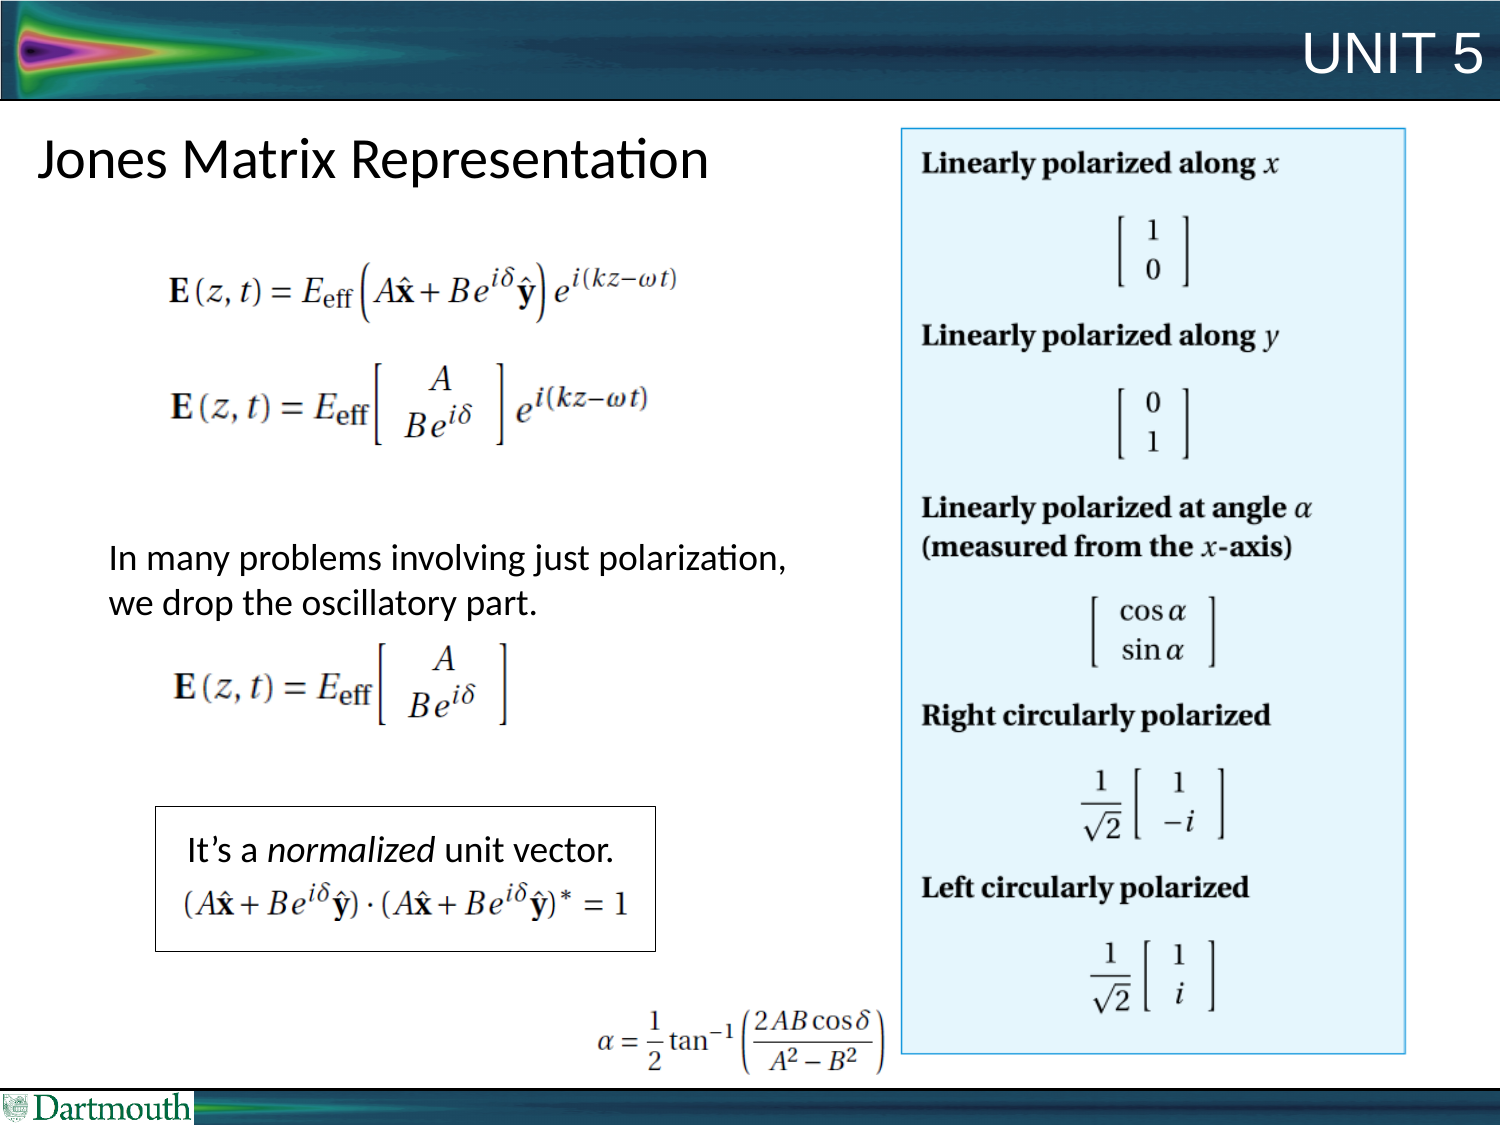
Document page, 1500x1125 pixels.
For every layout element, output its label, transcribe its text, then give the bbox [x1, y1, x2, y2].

title Unit 5 [287, 0, 1500, 100]
picture [2, 1, 287, 99]
picture [0, 1091, 1500, 1125]
text_box Jones Matrix Representation [22, 112, 726, 198]
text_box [93, 249, 813, 952]
picture [581, 124, 1413, 1088]
